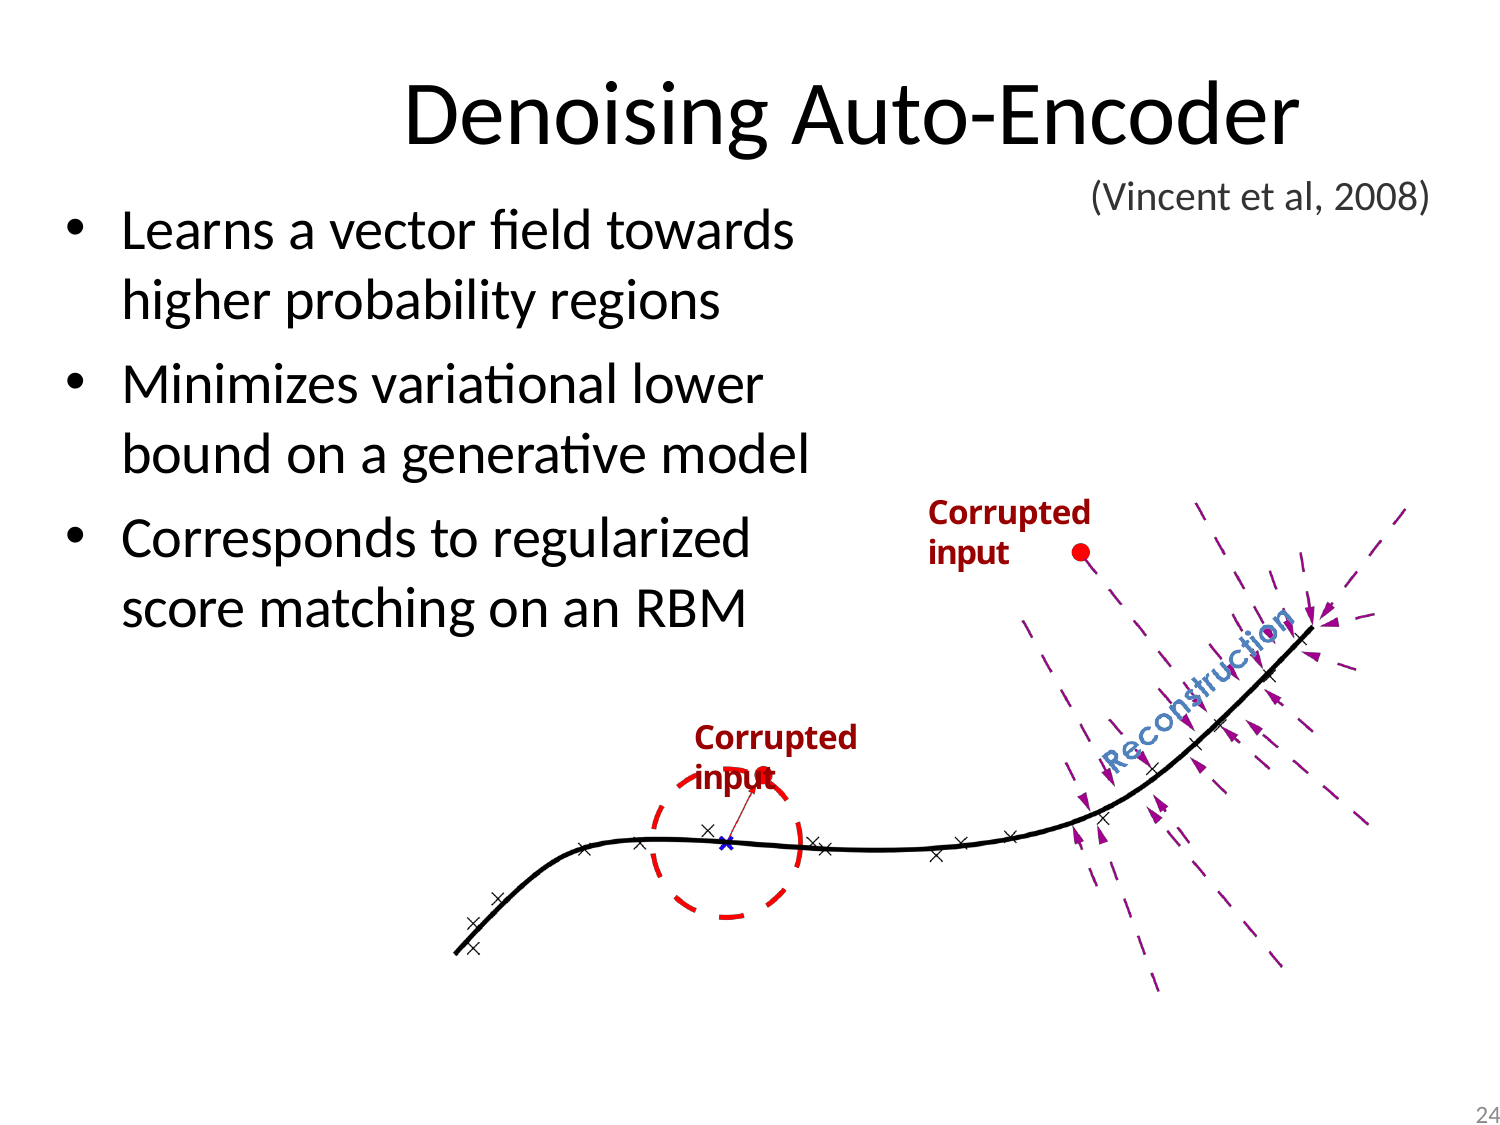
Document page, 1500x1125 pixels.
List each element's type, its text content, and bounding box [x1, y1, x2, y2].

text_box (Vincent et al, 2008) [1087, 168, 1435, 219]
slide_number 24 [1451, 782, 1500, 1125]
text_box Learns a vector field towards higher probability regions Minimizes variational lower bound on a generative model Corresponds to regularized score matching on an RBM [62, 191, 819, 640]
text_box Corrupted input [691, 716, 950, 797]
text_box Corrupted input [925, 491, 1183, 571]
text_box [450, 499, 1409, 994]
title Denoising Auto-Encoder [17, 13, 1367, 202]
text_box [1101, 610, 1295, 774]
